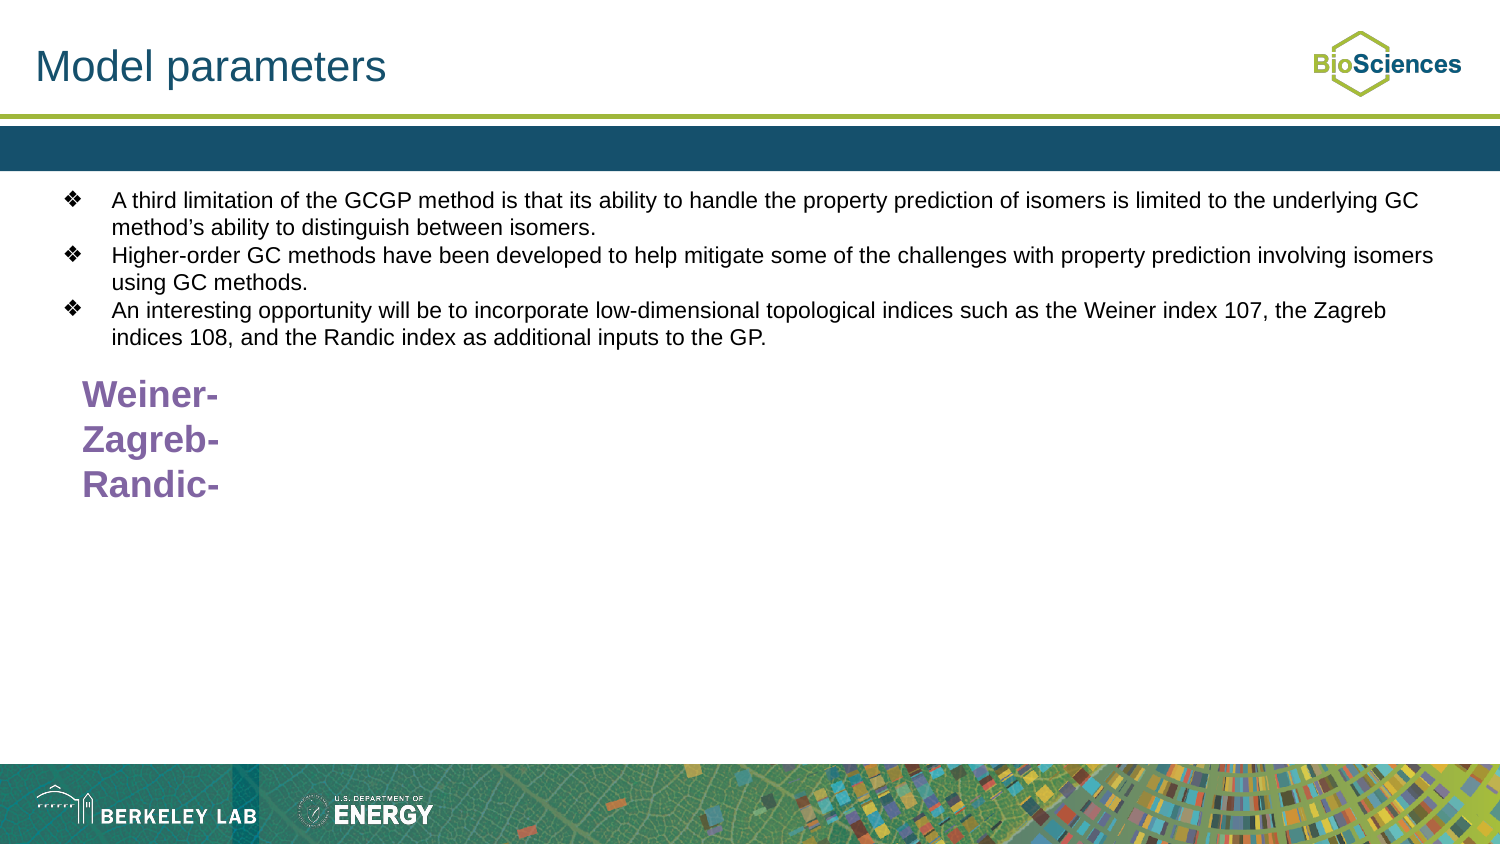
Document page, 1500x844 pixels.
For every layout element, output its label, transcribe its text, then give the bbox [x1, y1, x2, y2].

title Model parameters [23, 18, 1210, 109]
picture [0, 764, 1500, 844]
text_box Weiner- Zagreb- Randic- [67, 354, 590, 520]
text_box A third limitation of the GCGP method is that its ability to handle the property prediction of isomers is limited to the underlying GC method’s ability to distinguish between isomers. Higher-order GC methods have been developed to help mitigate some of the challenges with property prediction involving isomers using GC methods. An interesting opportunity will be to incorporate low-dimensional topological indices such as the Weiner index 107, the Zagreb indices 108, and the Randic index as additional inputs to the GP. [21, 170, 1479, 366]
picture [1314, 31, 1461, 97]
